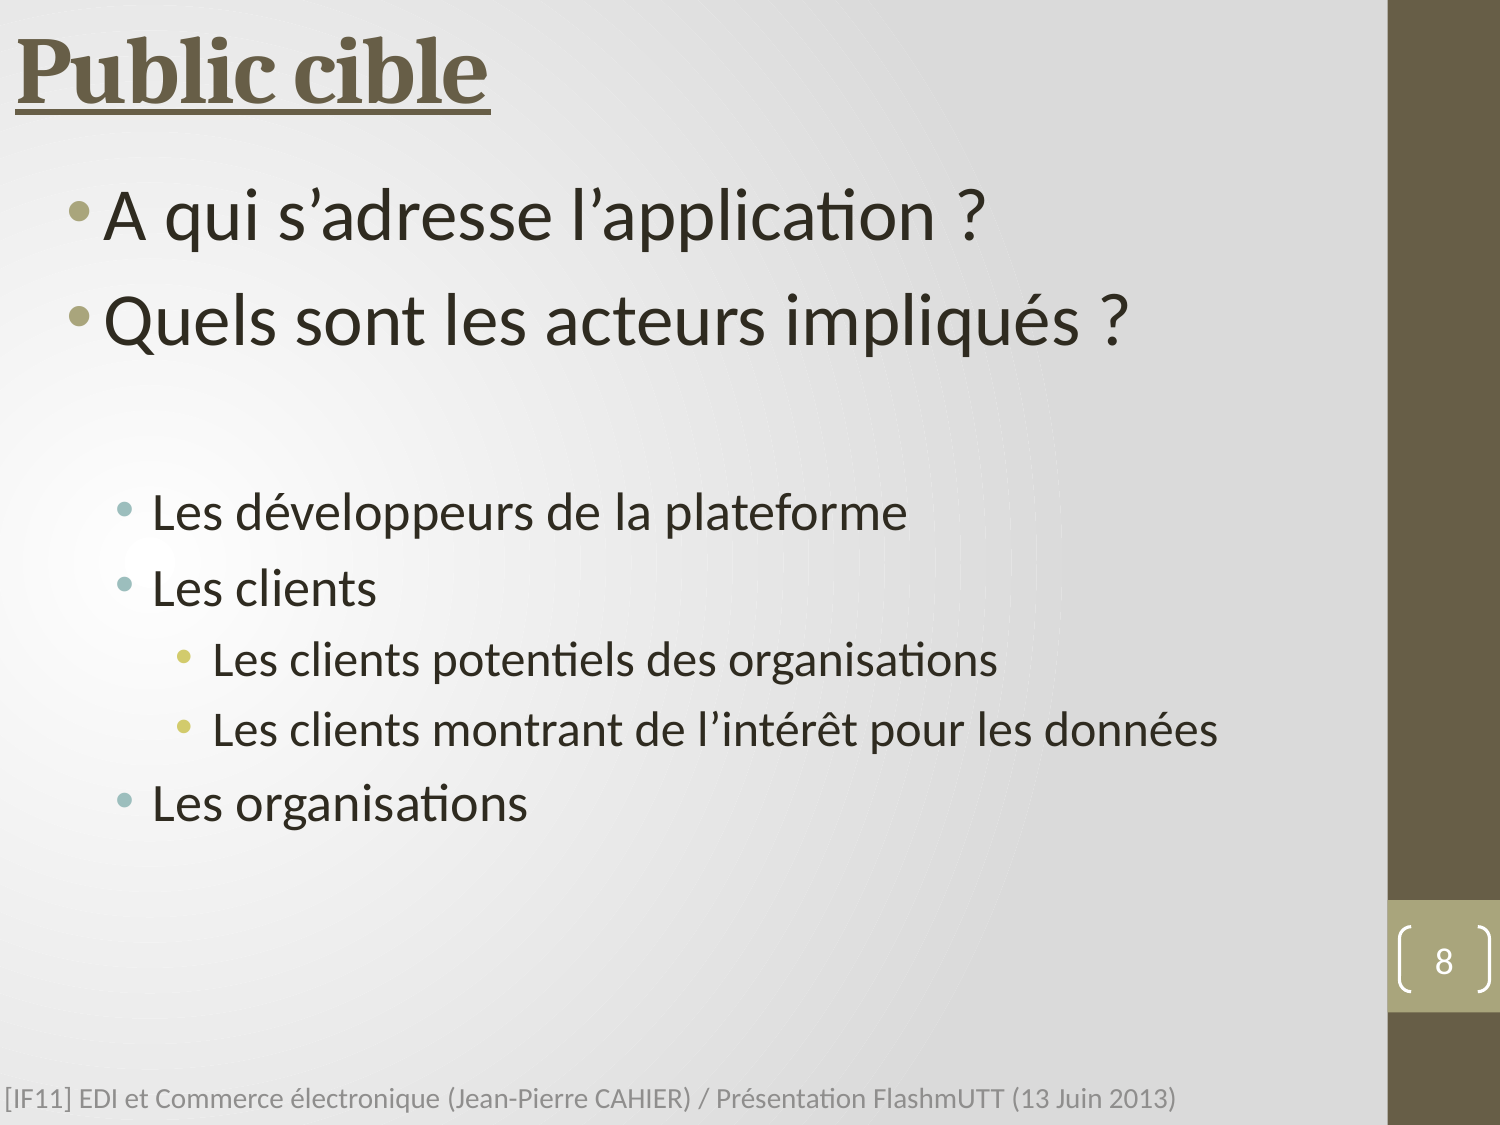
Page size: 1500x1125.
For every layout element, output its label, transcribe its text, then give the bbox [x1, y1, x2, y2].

slide_number 8 [1397, 925, 1492, 994]
text_box [IF11] EDI et Commerce électronique (Jean-Pierre CAHIER) / Présentation FlashmUTT (13 Juin 2013) [0, 1071, 1324, 1125]
title Public cible [0, 0, 1388, 130]
text_box A qui s’adresse l’application ? Quels sont les acteurs impliqués ? Les développeurs de la plateforme Les clients Les clients potentiels des organisations Les clients montrant de l’intérêt pour les données Les organisations [32, 157, 1357, 1086]
